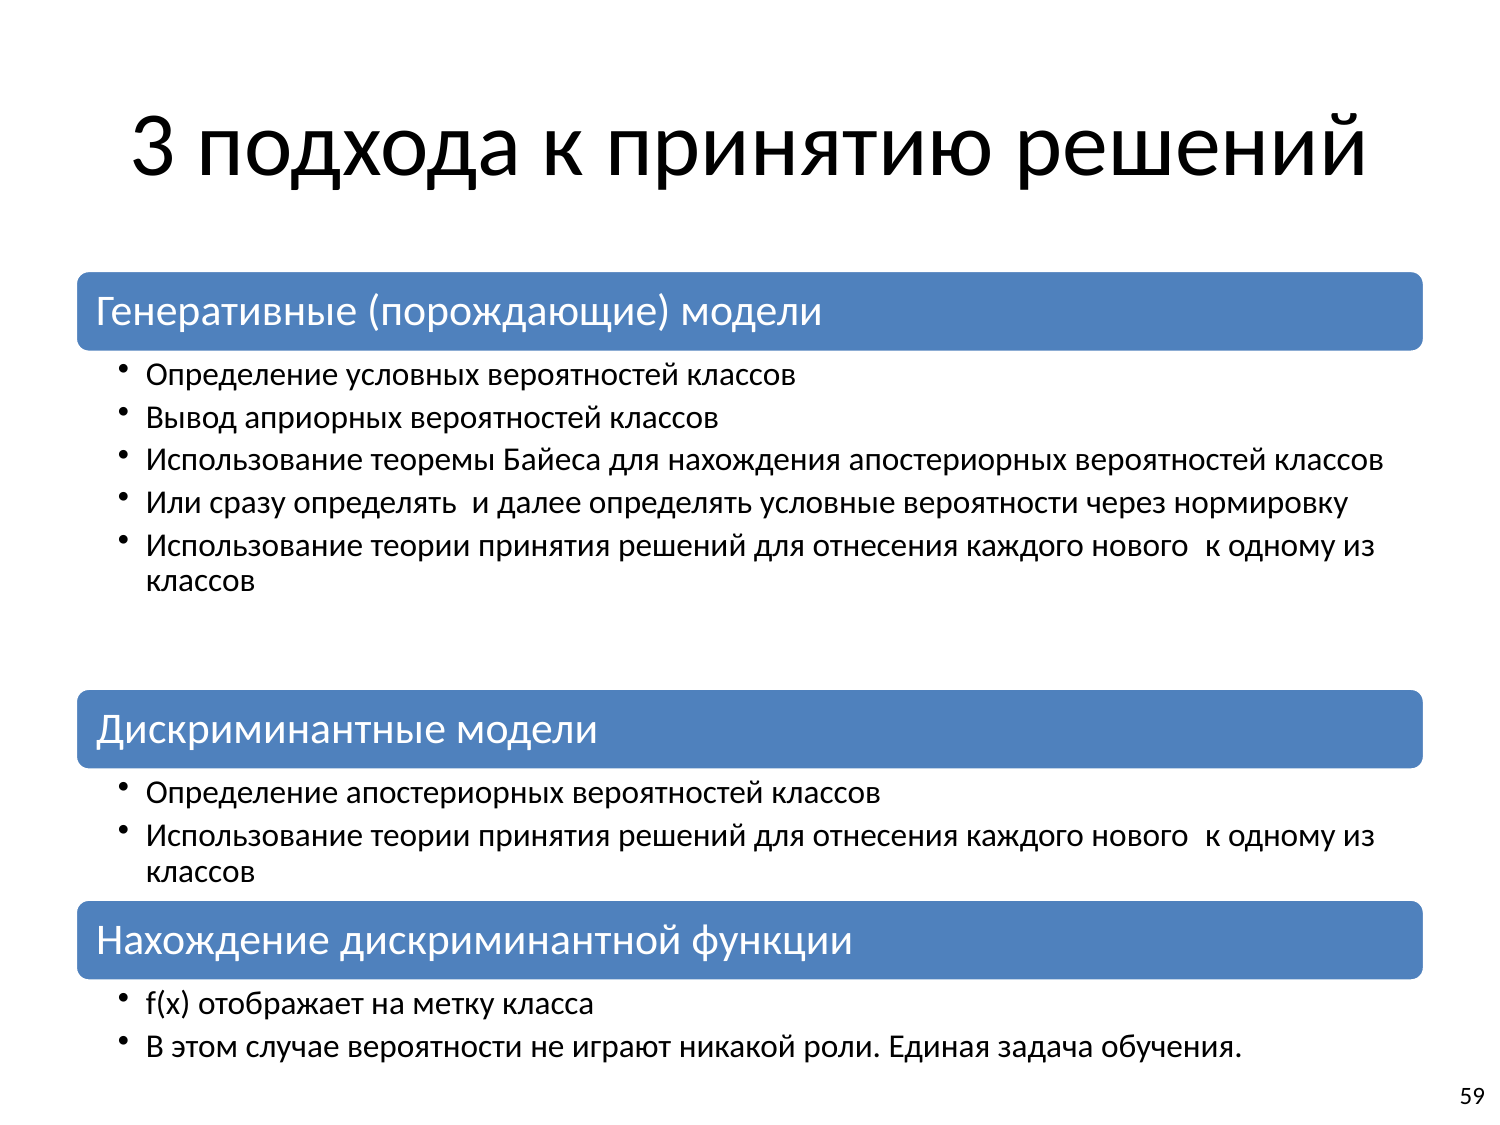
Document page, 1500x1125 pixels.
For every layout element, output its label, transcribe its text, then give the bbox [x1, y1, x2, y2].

slide_number 59 [1149, 1065, 1500, 1125]
title 3 подхода к принятию решений [75, 45, 1425, 233]
